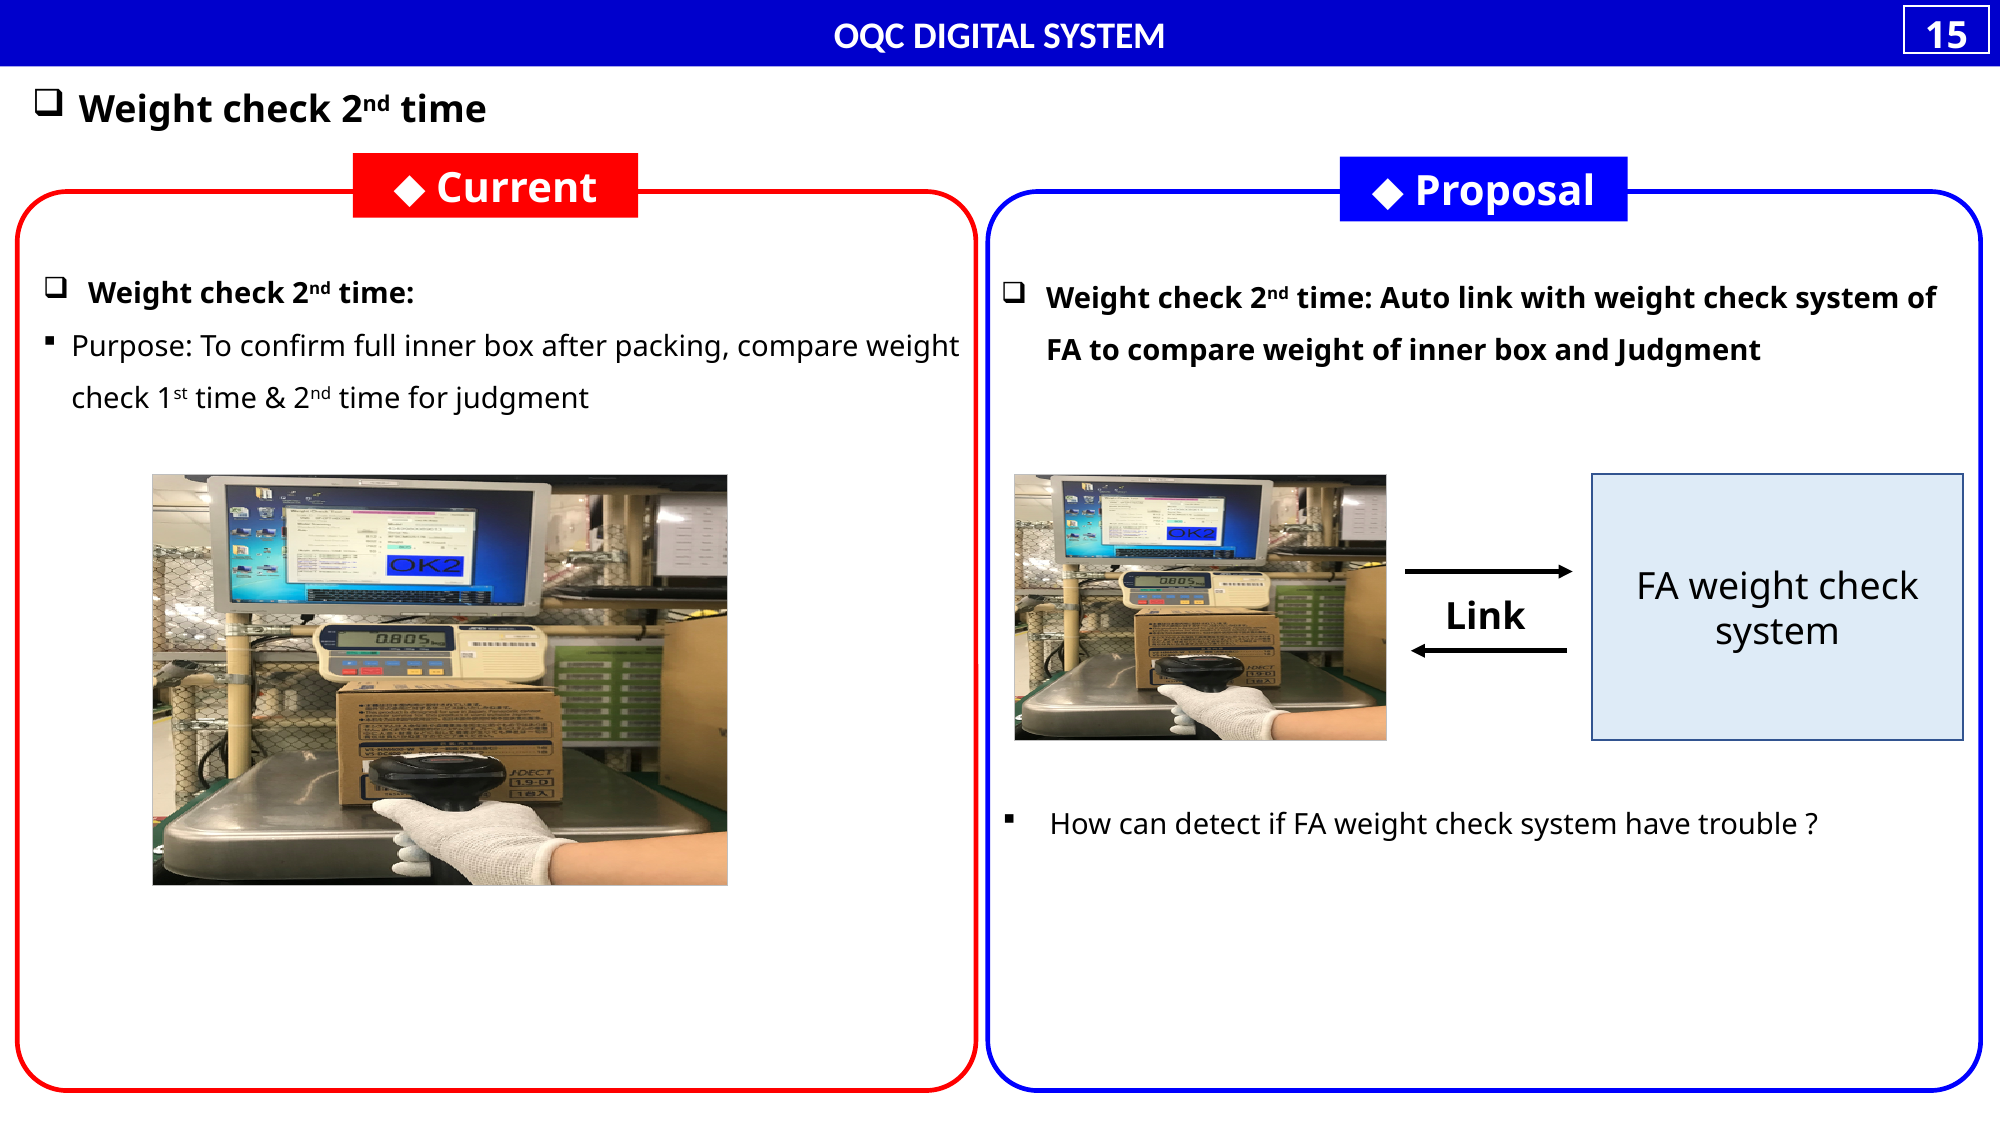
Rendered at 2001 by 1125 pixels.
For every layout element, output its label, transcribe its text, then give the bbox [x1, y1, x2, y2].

text_box Link [1386, 575, 1592, 653]
text_box OQC DIGITAL SYSTEM [0, 0, 2000, 67]
text_box 15 [1903, 5, 1990, 54]
picture [1014, 474, 1386, 741]
text_box ◆ Current [352, 153, 639, 218]
text_box How can detect if FA weight check system have trouble ? [987, 780, 1930, 848]
picture [152, 474, 728, 886]
text_box Weight check 2nd time [17, 77, 1982, 138]
text_box [987, 191, 1981, 1091]
text_box Weight check 2nd time: Purpose: To confirm full inner box after packing, compare weight check 1st time & 2nd time for judgment [28, 249, 987, 422]
text_box [17, 191, 976, 1091]
text_box Weight check 2nd time: Auto link with weight check system of FA to compare weight of inner box and Judgment [986, 254, 1980, 374]
text_box ◆ Proposal [1339, 156, 1628, 222]
text_box FA weight check system [1591, 473, 1964, 741]
